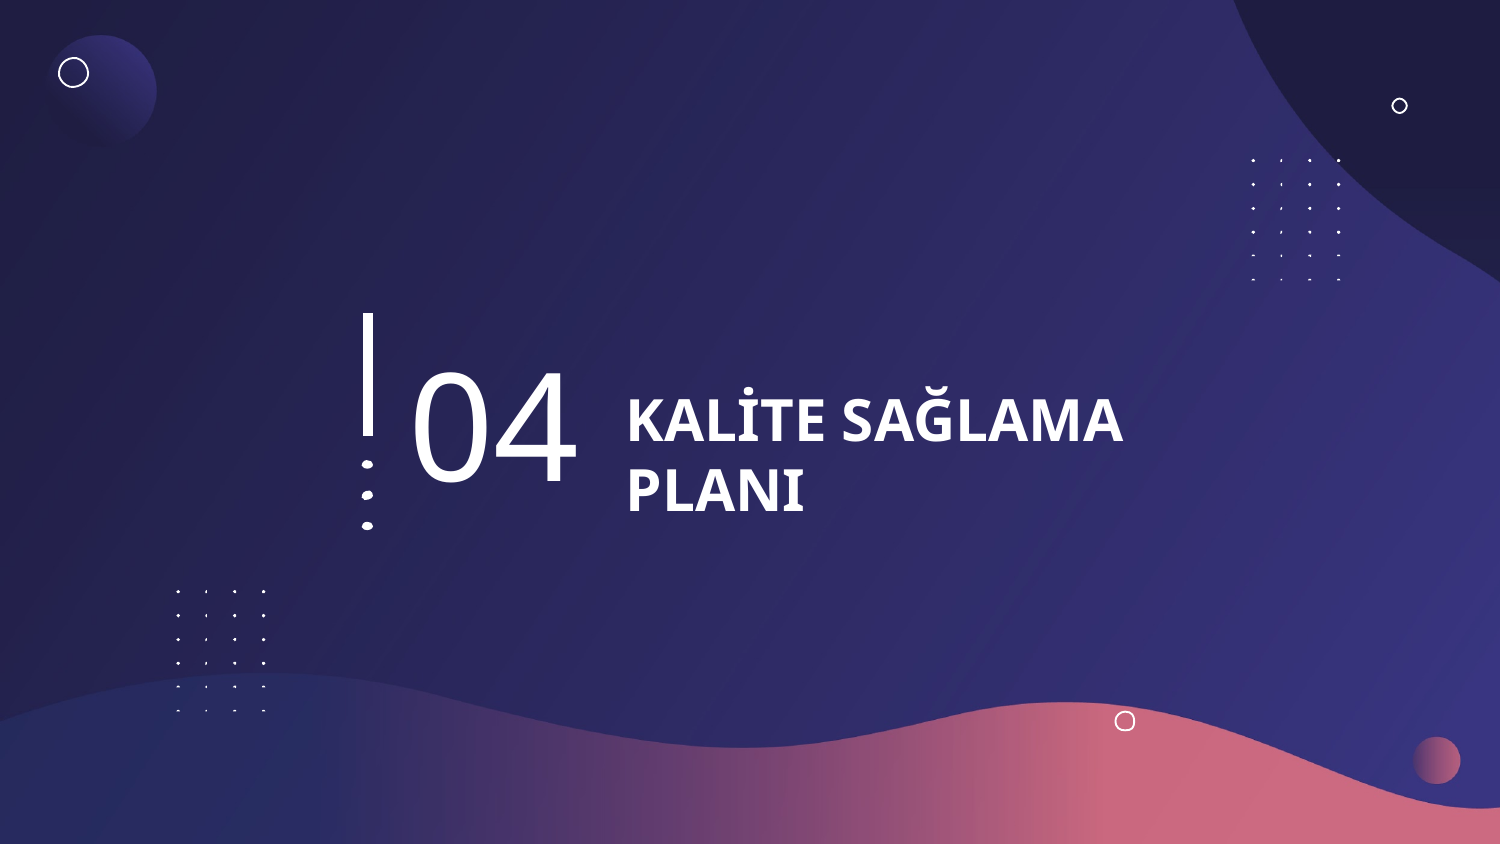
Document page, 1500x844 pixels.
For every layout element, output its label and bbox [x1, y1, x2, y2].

text_box [57, 56, 1408, 731]
picture [0, 0, 1500, 844]
